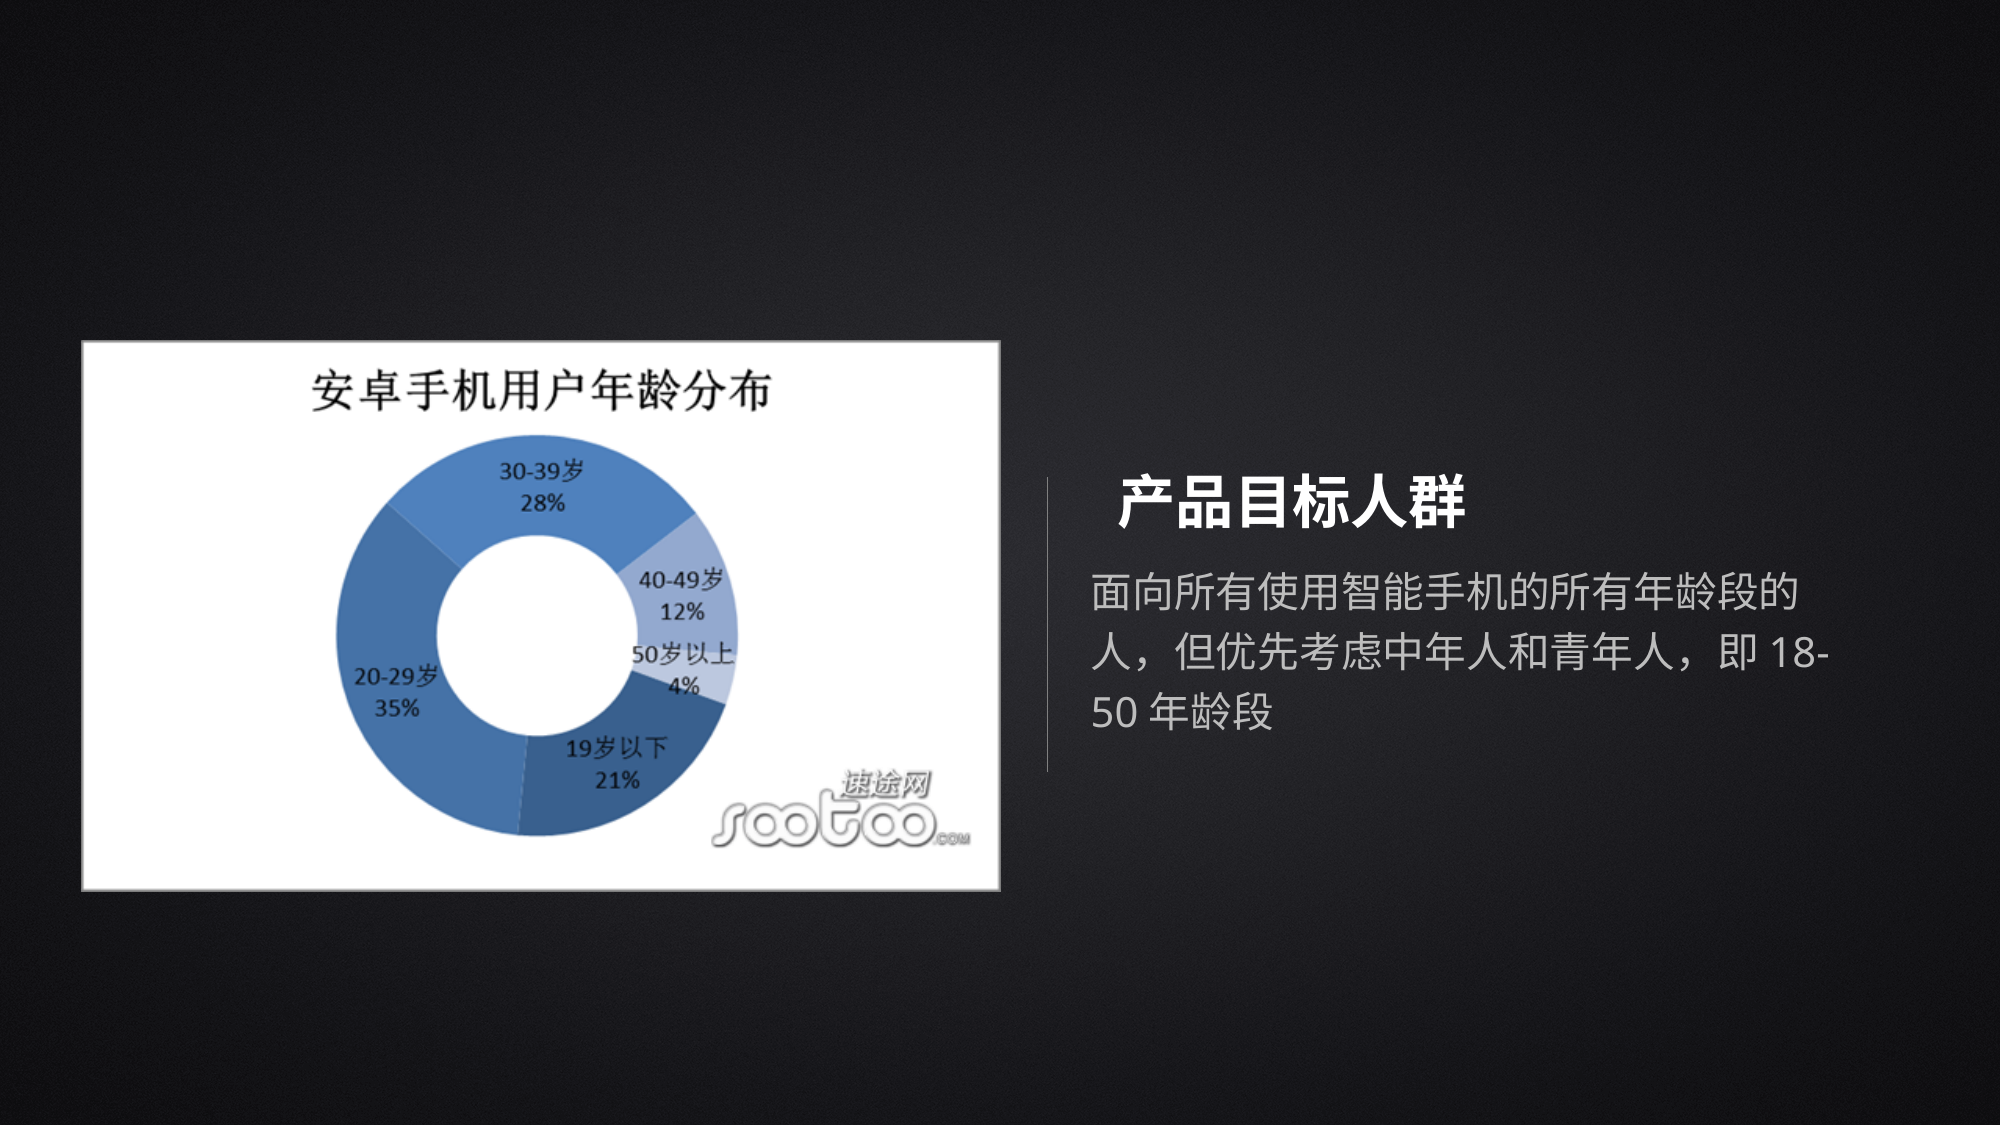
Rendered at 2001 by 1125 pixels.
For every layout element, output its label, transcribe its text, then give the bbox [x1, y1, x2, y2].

text_box 产品目标人群 [1063, 458, 1522, 543]
text_box 面向所有使用智能手机的所有年龄段的人，但优先考虑中年人和青年人，即18-50年龄段 [1075, 548, 1846, 743]
picture [0, 0, 2000, 1125]
